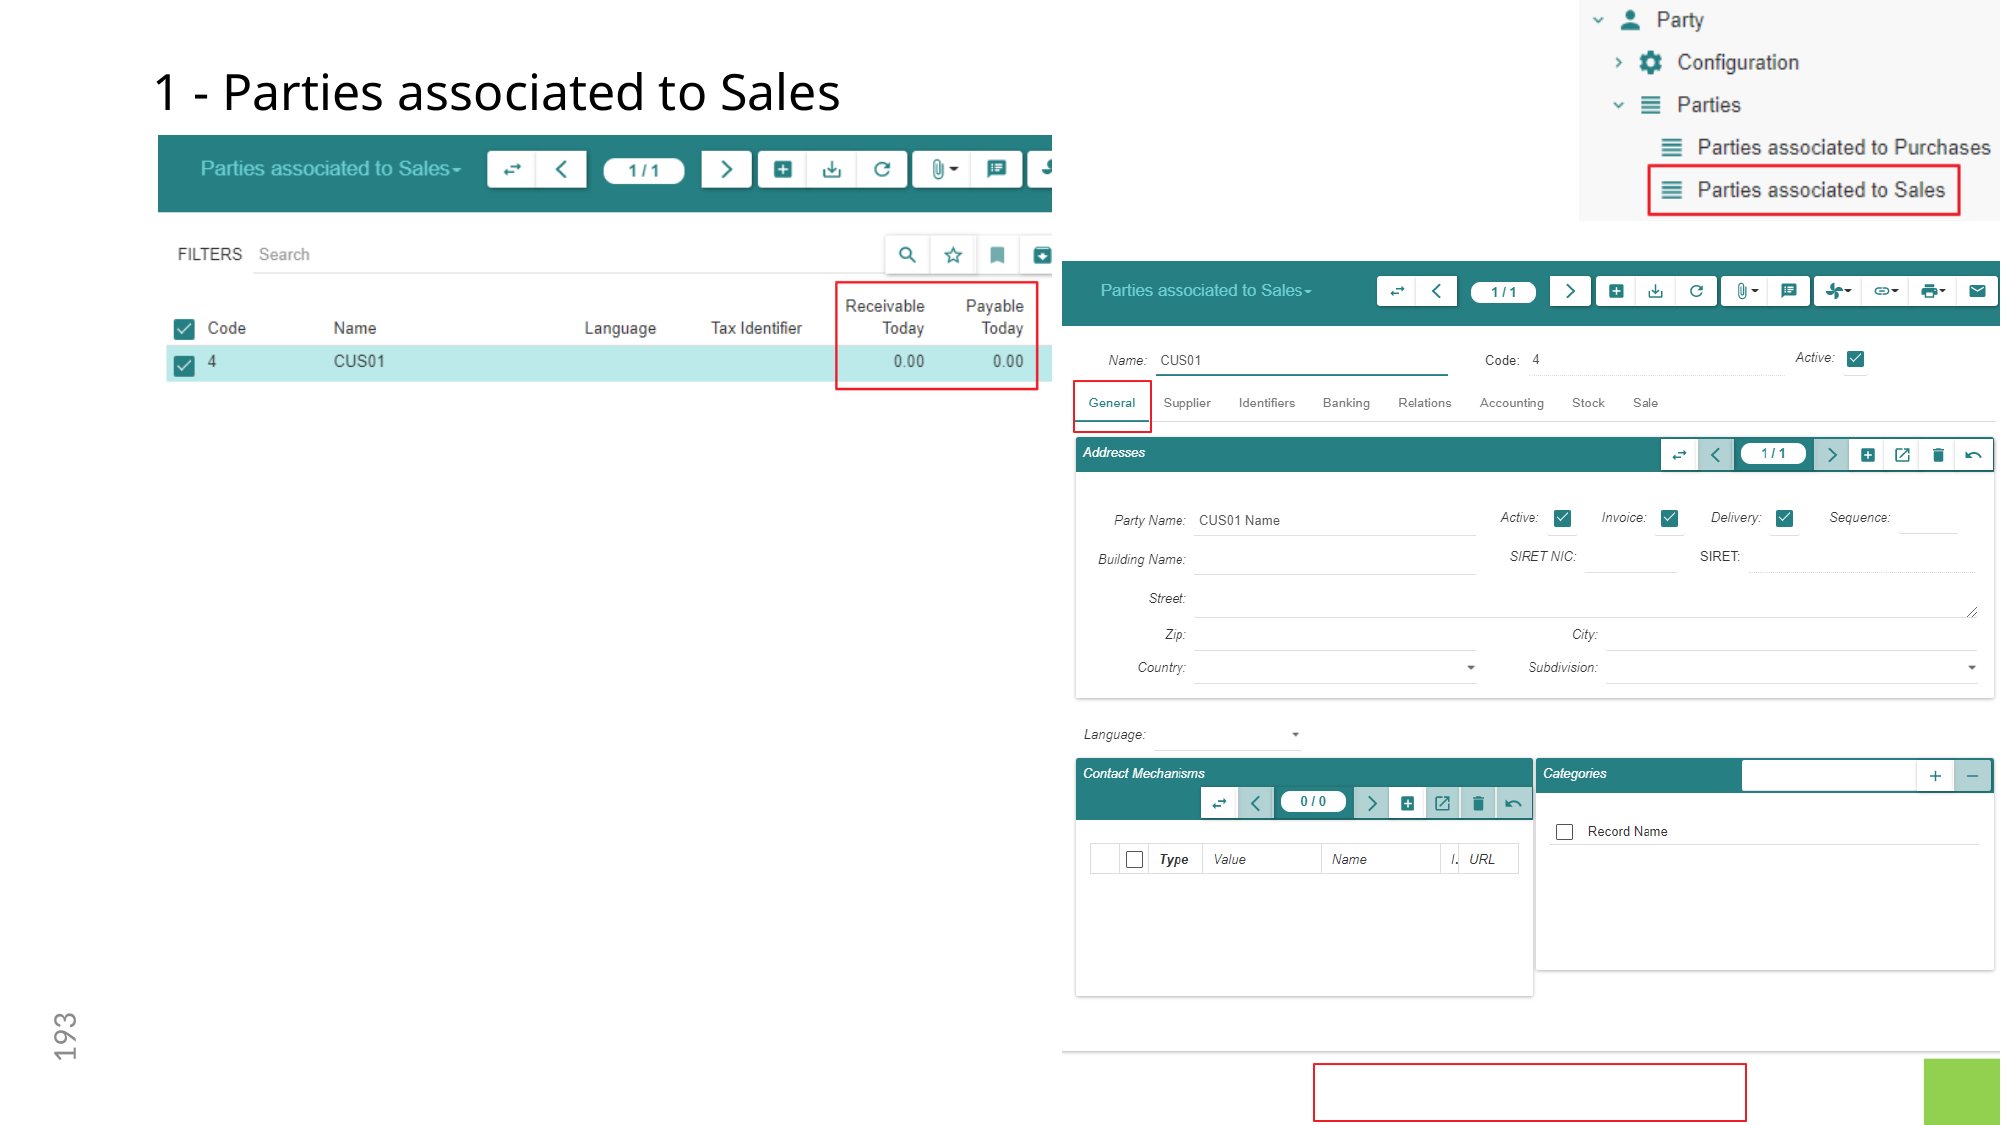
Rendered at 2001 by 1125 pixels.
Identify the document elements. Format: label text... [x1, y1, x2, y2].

slide_number 193 [32, 969, 93, 1108]
title 1 - Parties associated to Sales [137, 59, 1579, 136]
picture [1062, 261, 2000, 1125]
picture [158, 135, 1052, 399]
picture [1579, 0, 2000, 221]
